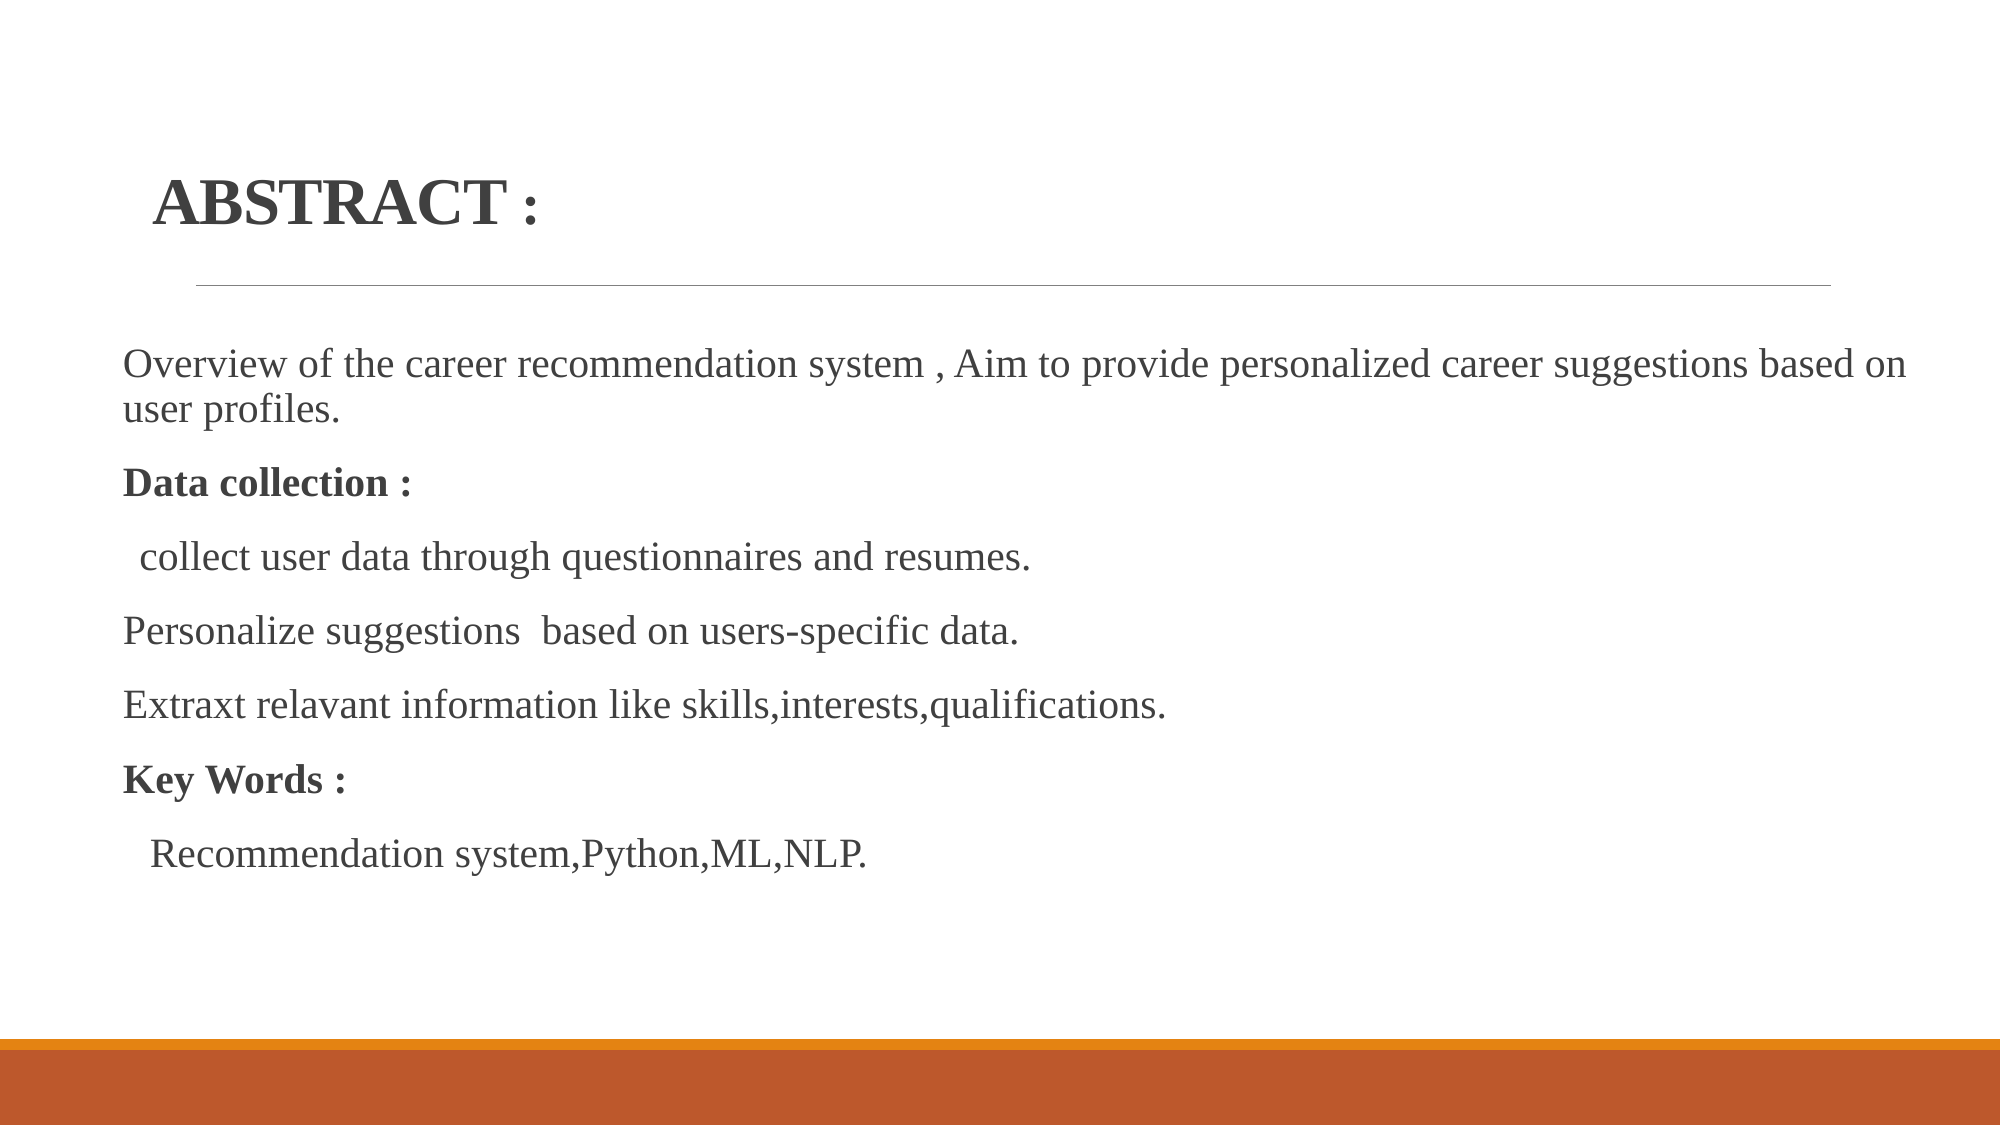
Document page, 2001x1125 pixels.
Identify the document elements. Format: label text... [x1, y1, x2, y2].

list Overview of the career recommendation system , Aim to provide personalized career suggestions based on user profiles. Data collection : collect user data through questionnaires and resumes. Personalize suggestions based on users-specific data. Extraxt relavant information like skills,interests,qualifications. Key Words : Recommendation system,Python,ML,NLP. [107, 333, 1941, 1118]
title ABSTRACT : [137, 78, 1863, 247]
